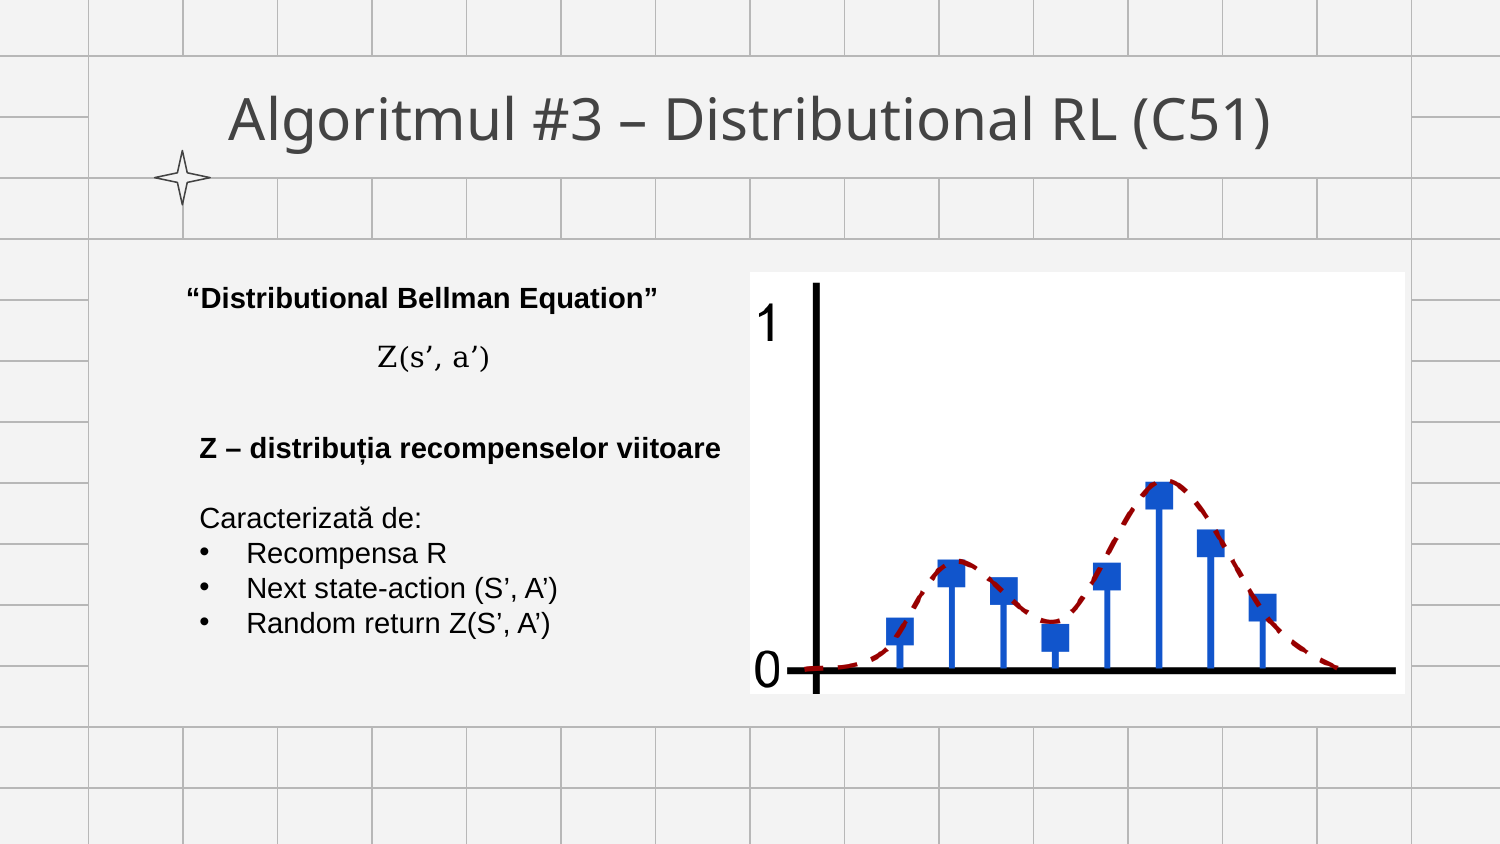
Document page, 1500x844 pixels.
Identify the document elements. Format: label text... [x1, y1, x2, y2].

title Algoritmul #3 – Distributional RL (C51) [88, 55, 1412, 179]
text_box “Distributional Bellman Equation” [171, 254, 856, 427]
picture [749, 271, 1405, 695]
text_box Z – distribuția recompenselor viitoare Caracterizată de: Recompensa R Next state-action (S’, A’) Random return Z(S’, A’) [184, 421, 737, 647]
text_box [154, 150, 211, 205]
